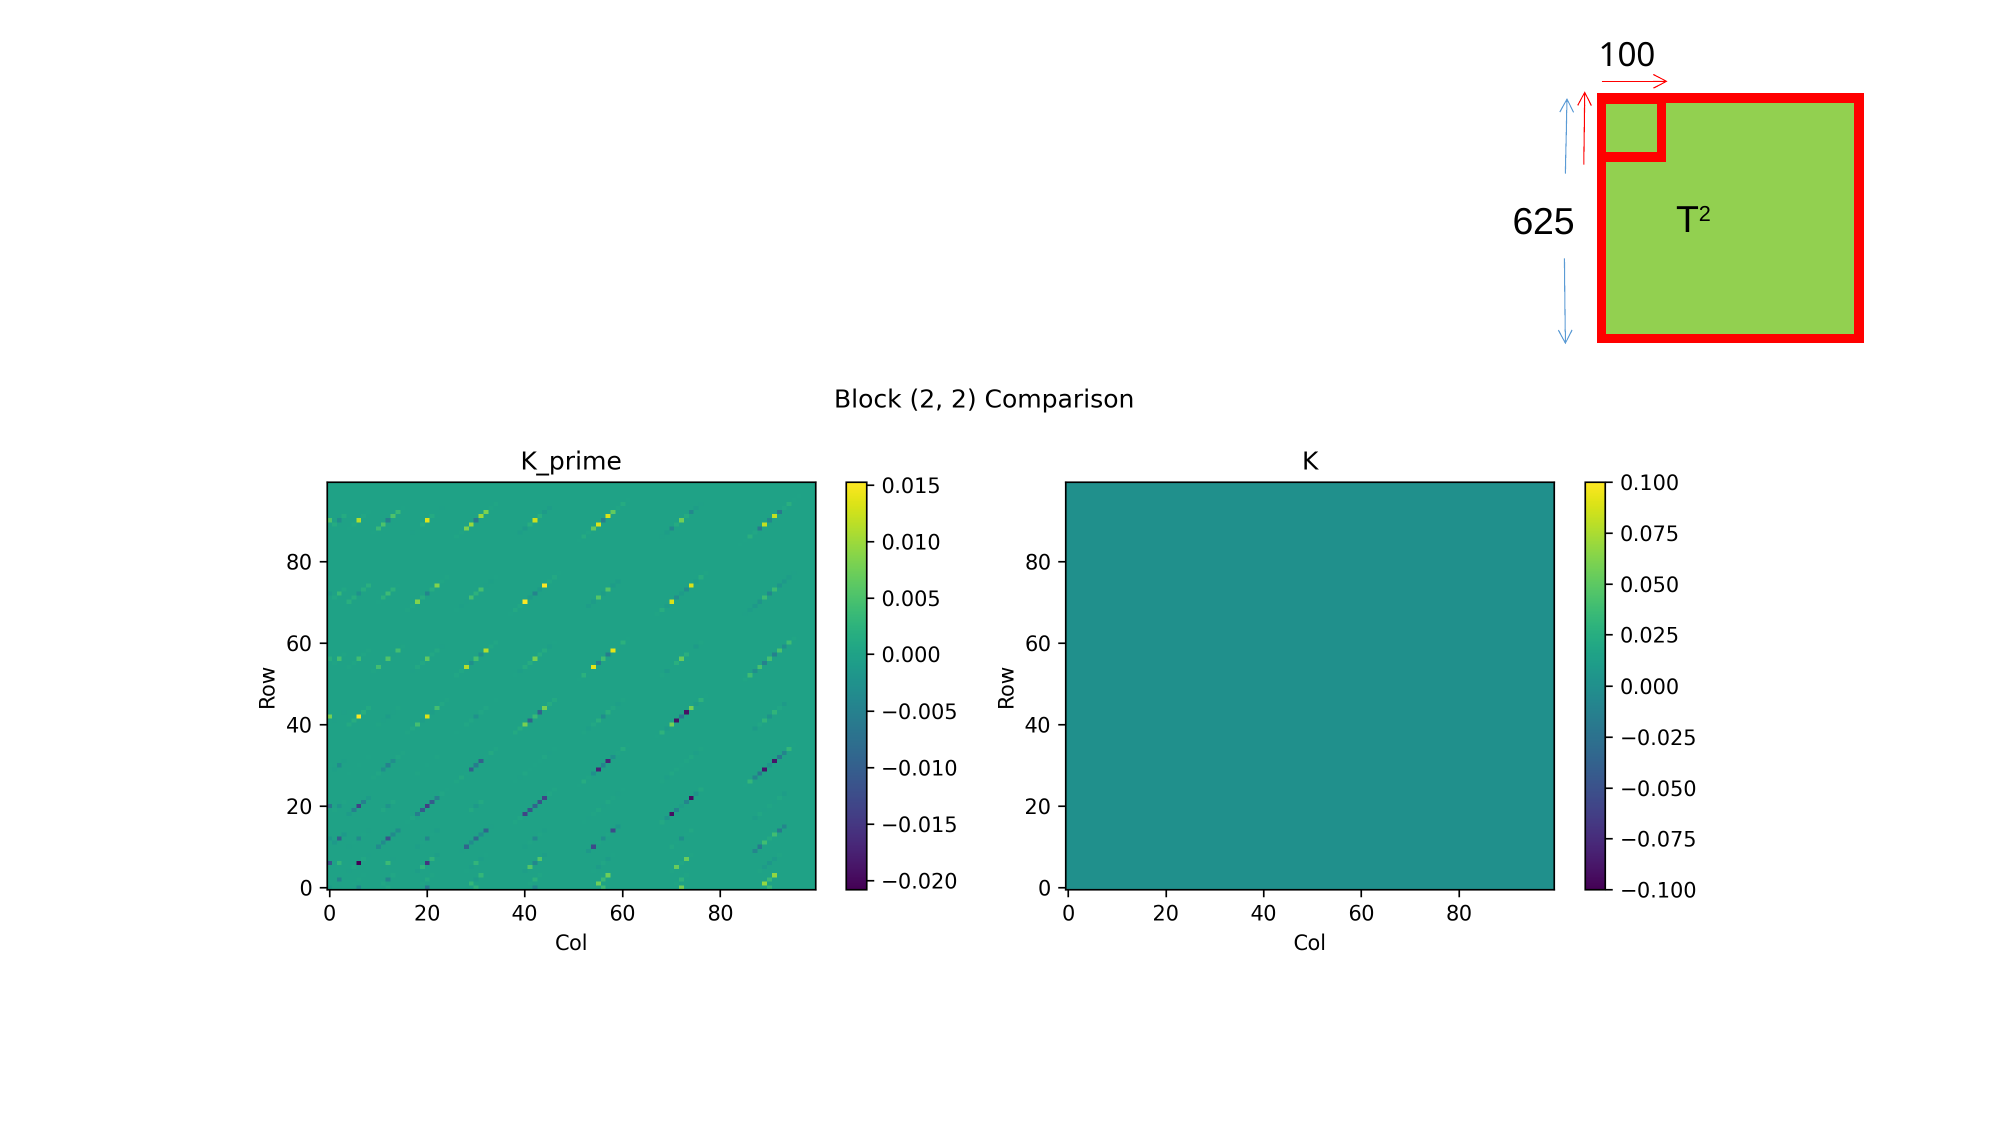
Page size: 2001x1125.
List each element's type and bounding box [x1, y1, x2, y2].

text_box [1497, 26, 1860, 345]
picture [233, 376, 1734, 977]
